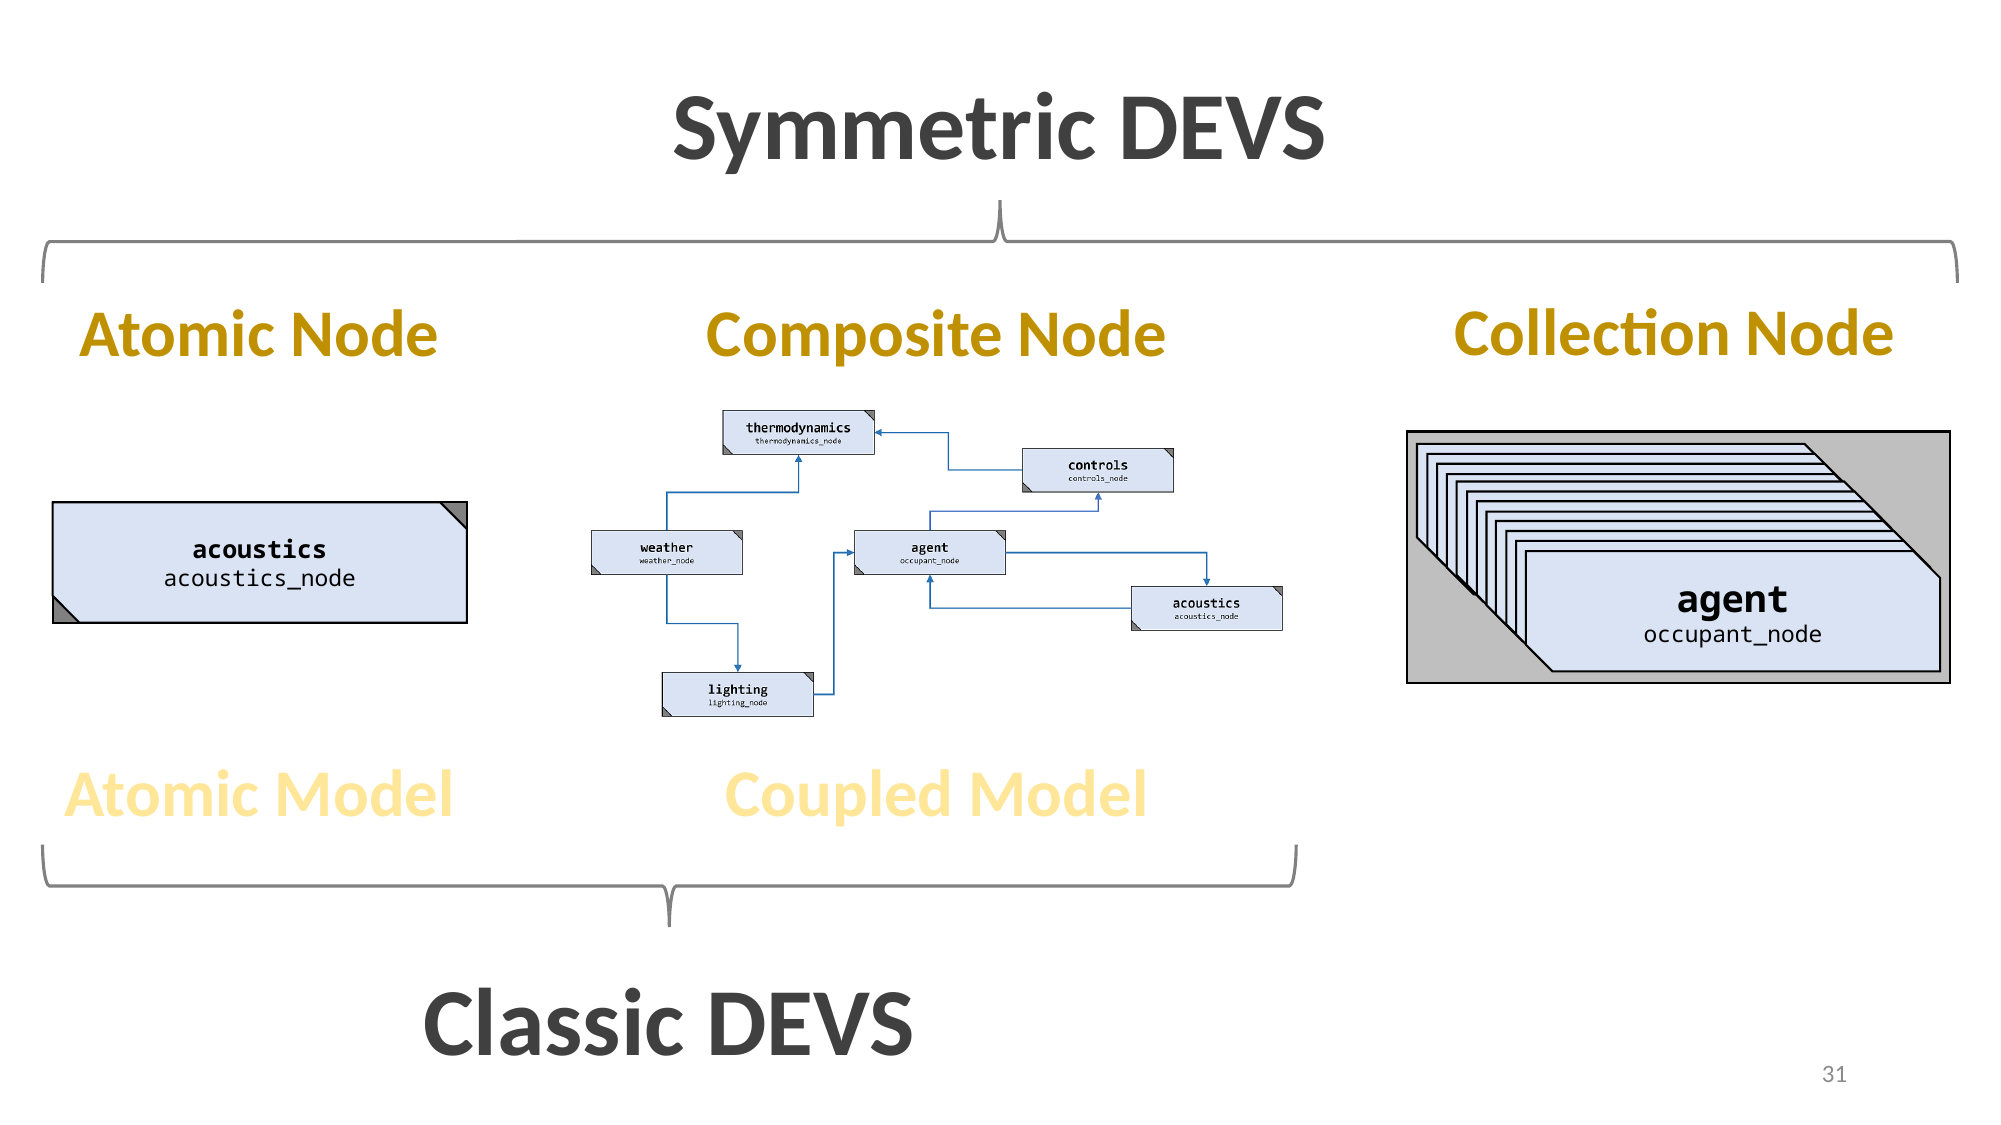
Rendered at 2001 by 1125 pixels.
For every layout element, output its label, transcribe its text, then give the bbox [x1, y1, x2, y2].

slide_number 31 [1412, 1042, 1863, 1103]
text_box Atomic Model [42, 738, 477, 851]
text_box Collection Node [1419, 277, 1931, 390]
picture [589, 407, 1285, 720]
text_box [1407, 431, 1950, 684]
text_box Composite Node [681, 283, 1193, 391]
text_box Symmetric DEVS [630, 39, 1370, 186]
text_box [42, 200, 1958, 283]
text_box [42, 844, 1297, 928]
text_box Atomic Node [42, 283, 477, 391]
text_box Classic DEVS [326, 935, 1013, 1082]
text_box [52, 502, 467, 623]
text_box Coupled Model [681, 738, 1193, 851]
